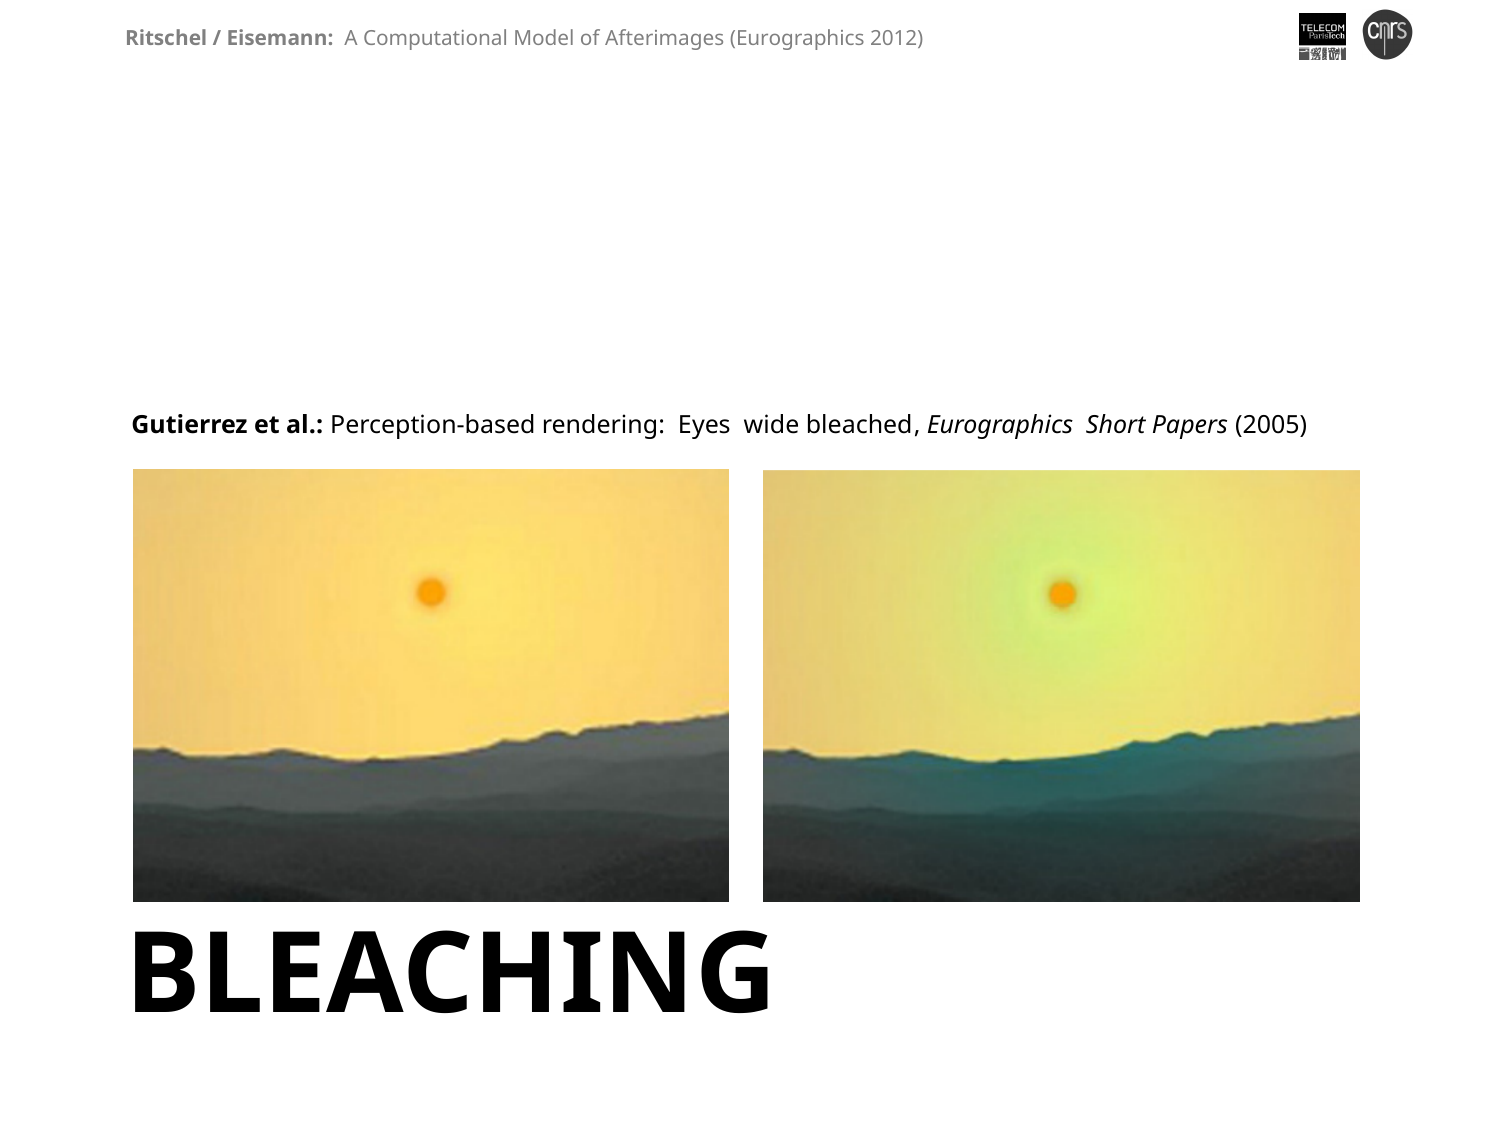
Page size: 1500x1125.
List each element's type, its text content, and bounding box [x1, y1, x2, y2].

text_box Gutierrez et al.: Perception-based rendering: Eyes wide bleached, Eurographics Short Papers (2005) [131, 408, 1360, 454]
picture [1362, 9, 1413, 60]
picture [1299, 13, 1346, 60]
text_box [132, 469, 1360, 902]
title Bleaching [125, 900, 1413, 1109]
